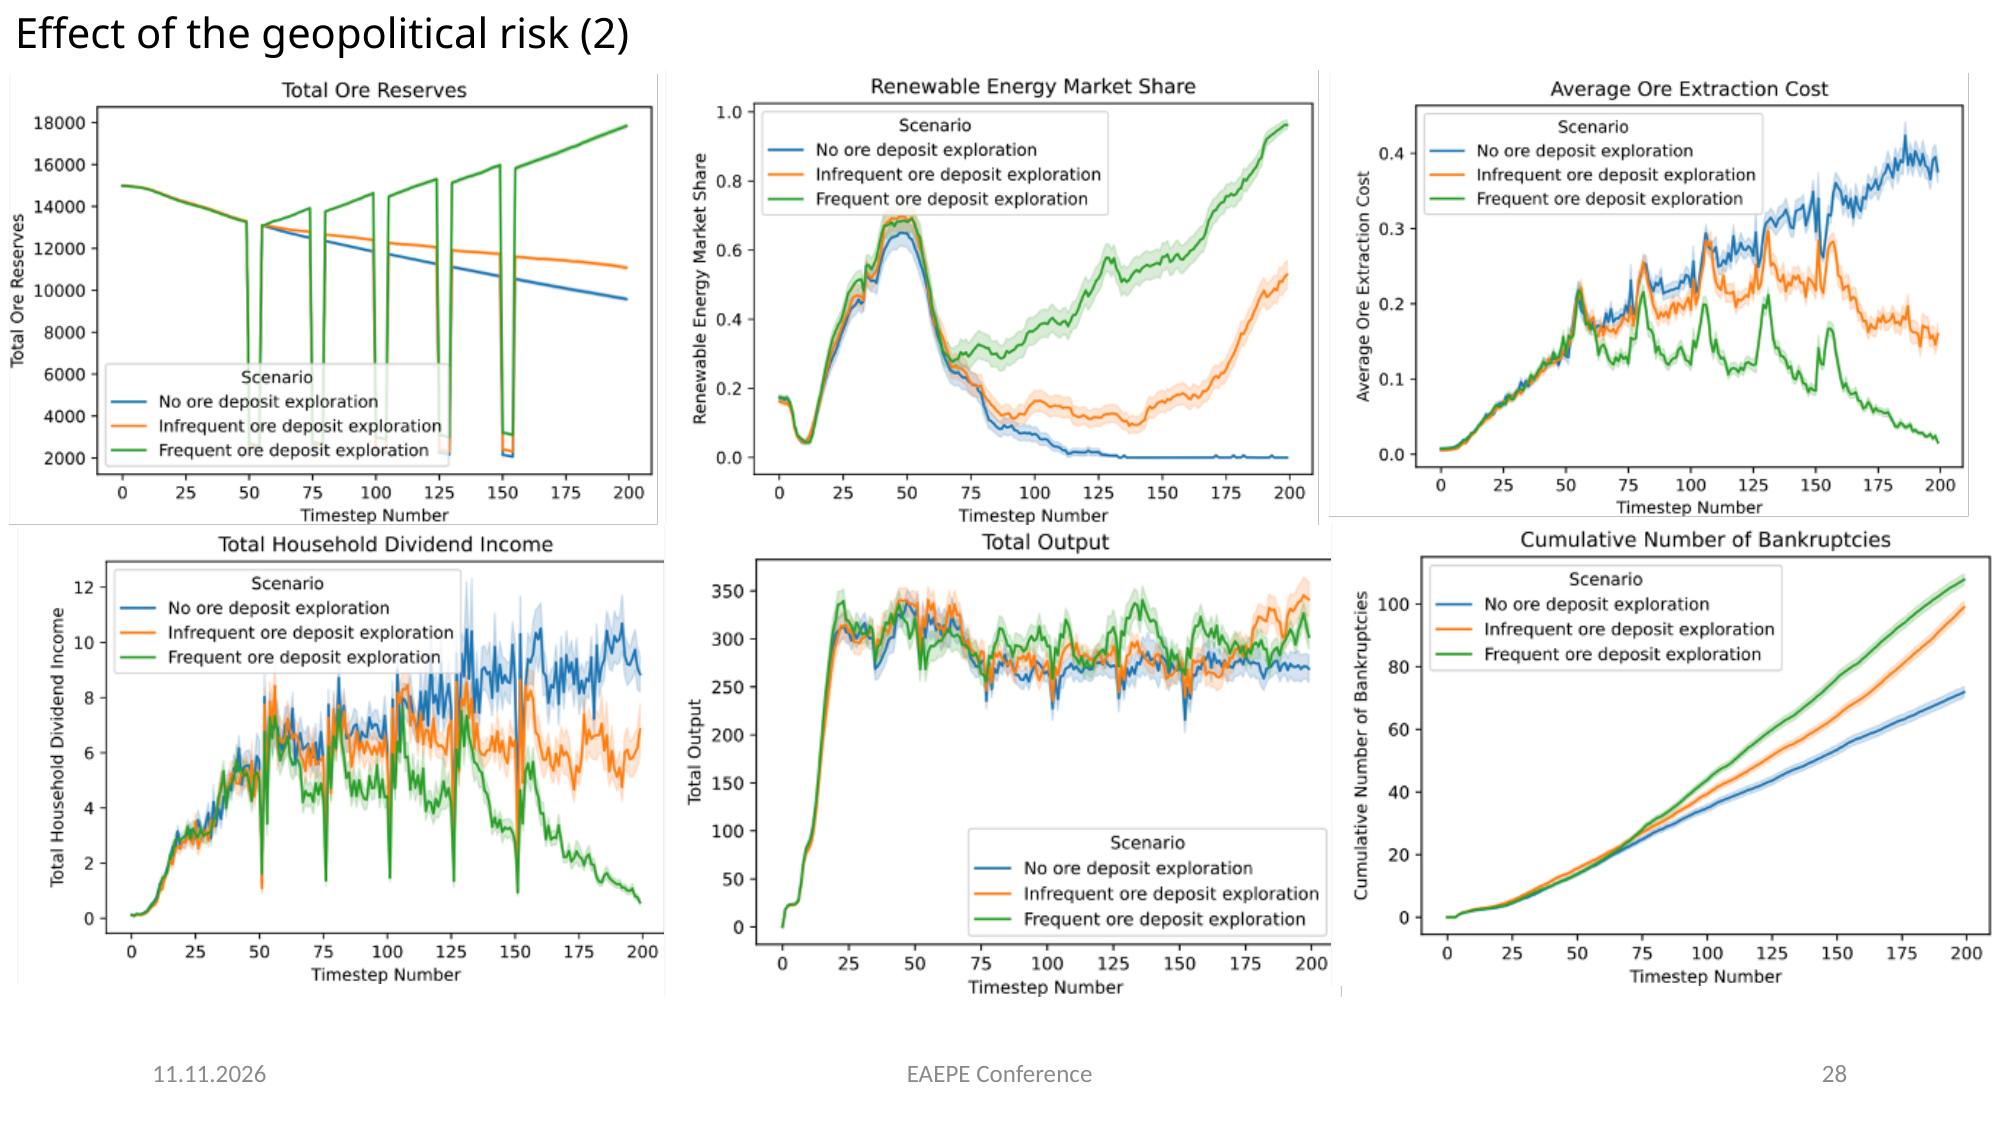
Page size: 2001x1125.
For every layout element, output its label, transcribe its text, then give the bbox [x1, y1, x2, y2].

picture [9, 74, 659, 526]
picture [17, 70, 1996, 997]
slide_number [137, 1042, 588, 1103]
title Effect of the geopolitical risk (2) [0, 0, 2000, 70]
footer EAEPE Conference [662, 1042, 1338, 1103]
slide_number 28 [1412, 1042, 1863, 1103]
picture [1329, 73, 1970, 518]
